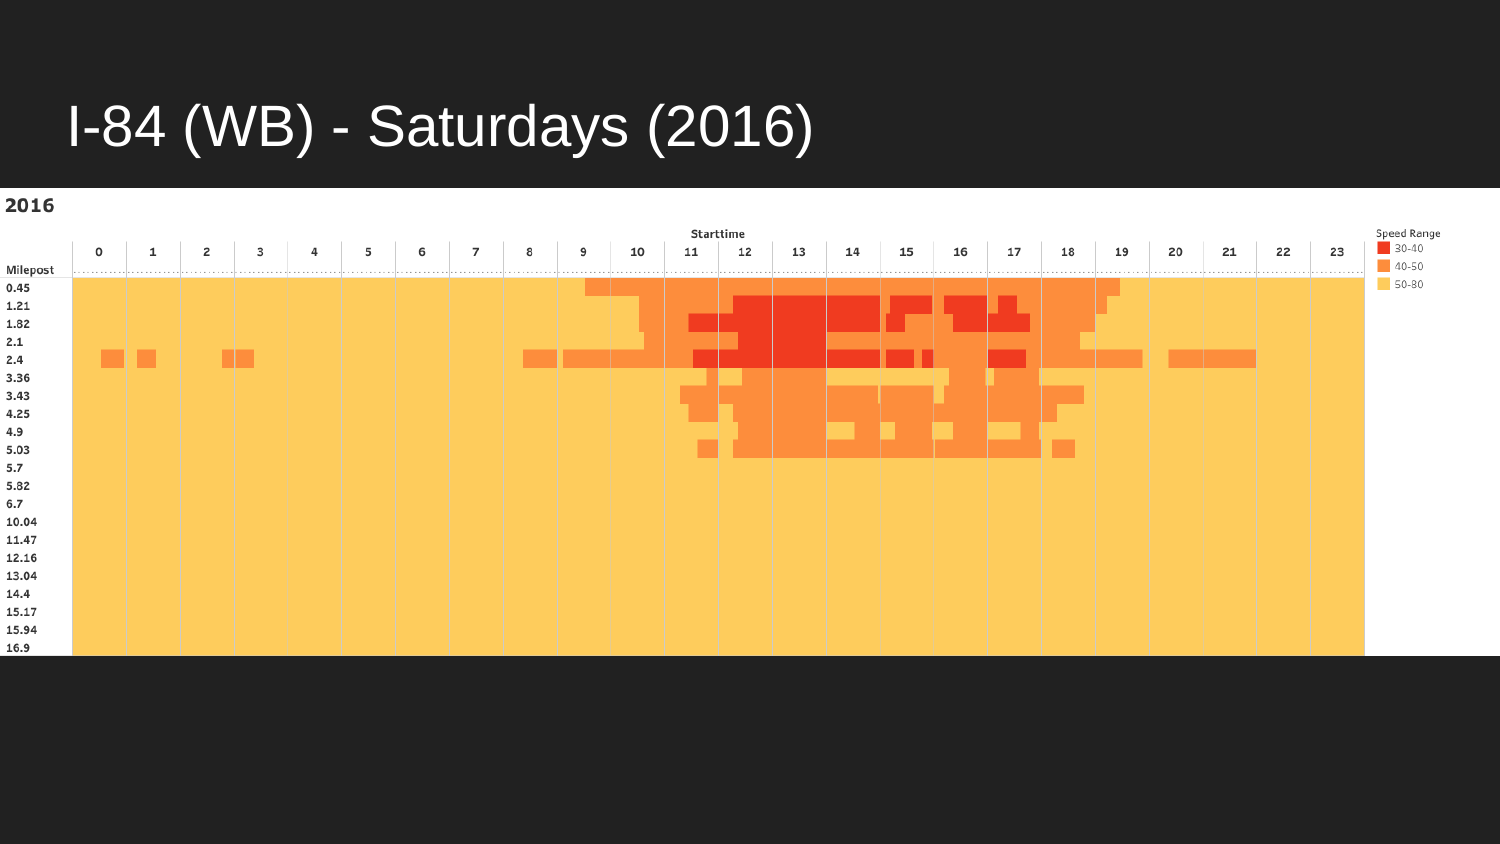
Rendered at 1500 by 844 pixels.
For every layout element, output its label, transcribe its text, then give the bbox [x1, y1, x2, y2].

picture [0, 188, 1500, 656]
title I-84 (WB) - Saturdays (2016) [51, 72, 1449, 167]
